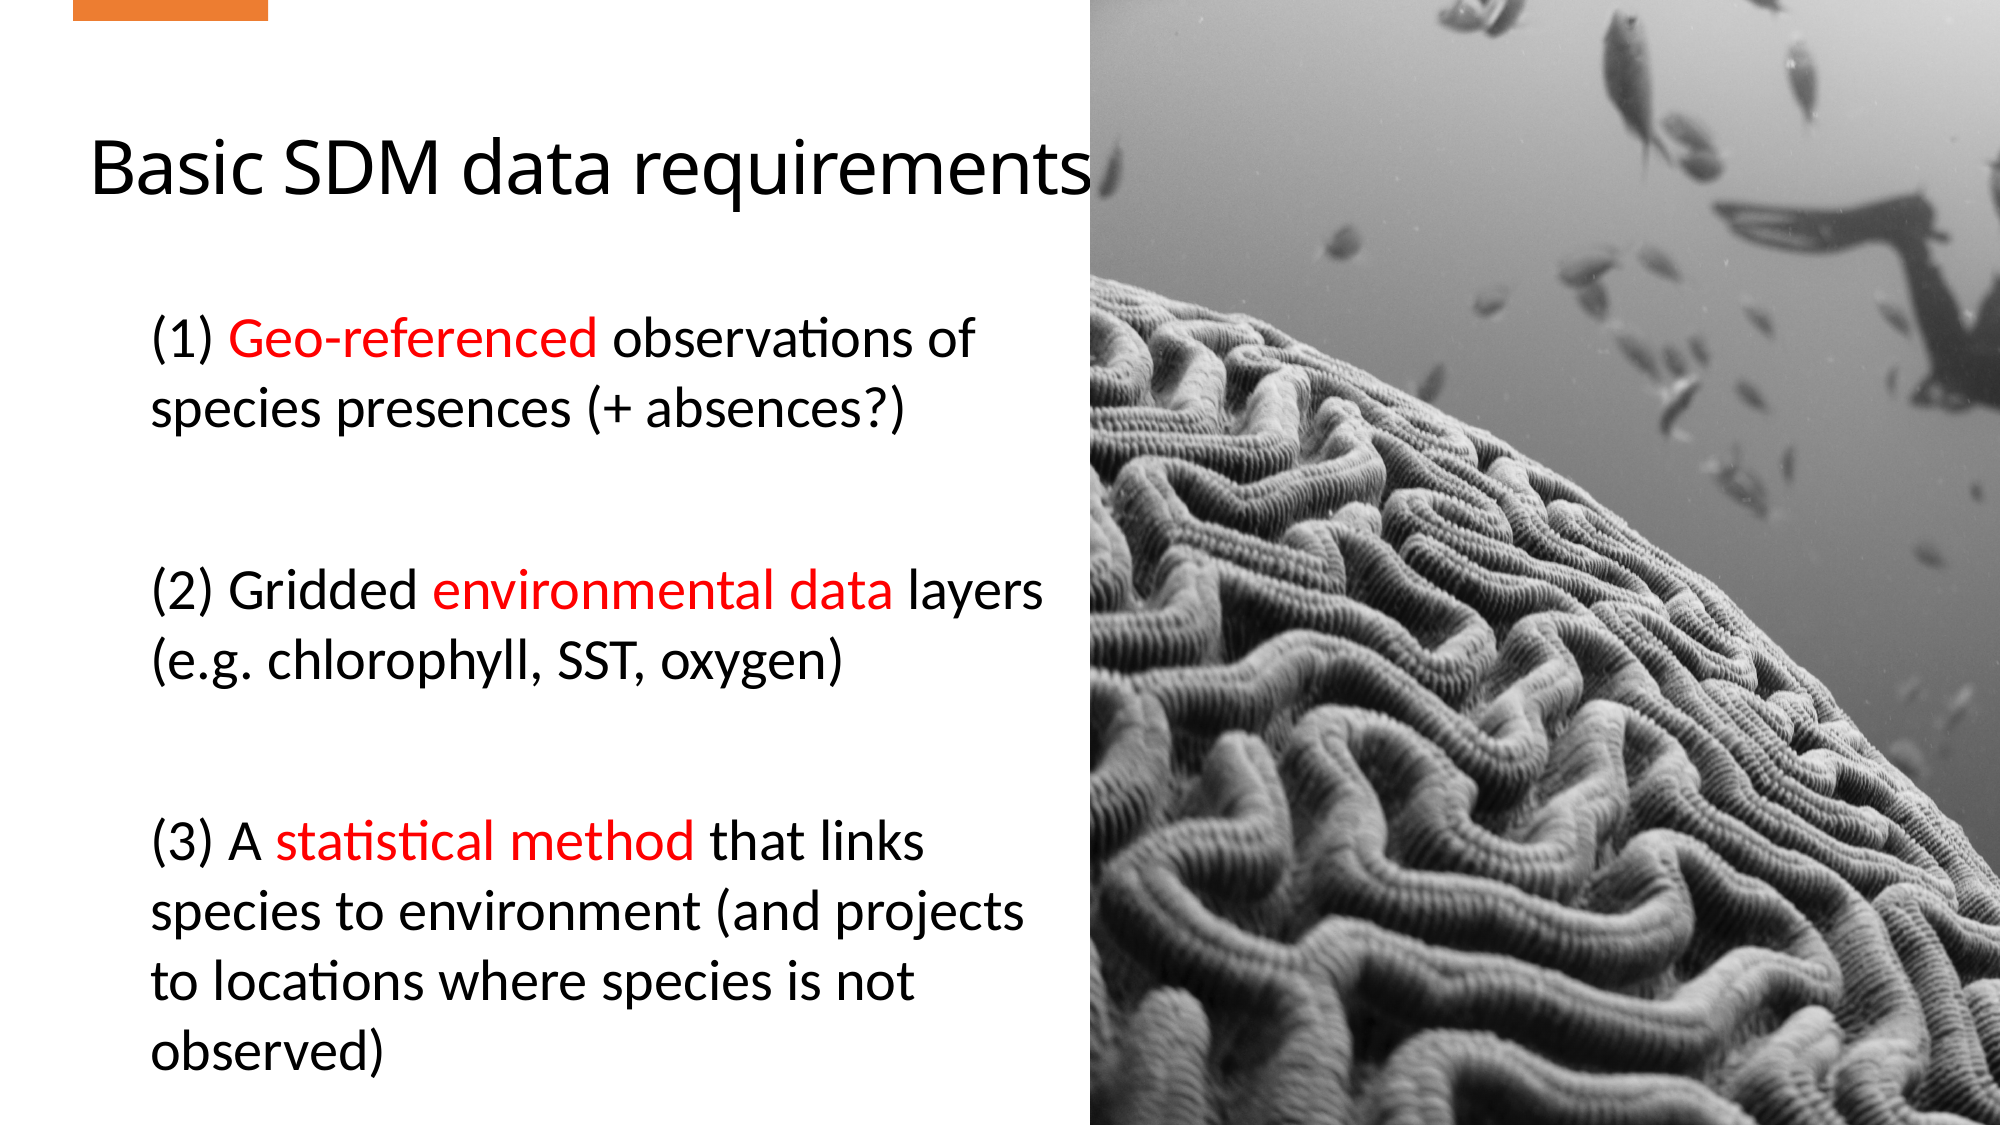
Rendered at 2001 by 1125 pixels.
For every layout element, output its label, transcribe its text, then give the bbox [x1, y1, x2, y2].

picture [1090, 0, 2000, 1125]
title Basic SDM data requirements [73, 121, 1090, 219]
text_box (1) Geo-referenced observations of species presences (+ absences?) (2) Gridded environmental data layers (e.g. chlorophyll, SST, oxygen) (3) A statistical method that links species to environment (and projects to locations where species is not observed) [135, 292, 1090, 1125]
